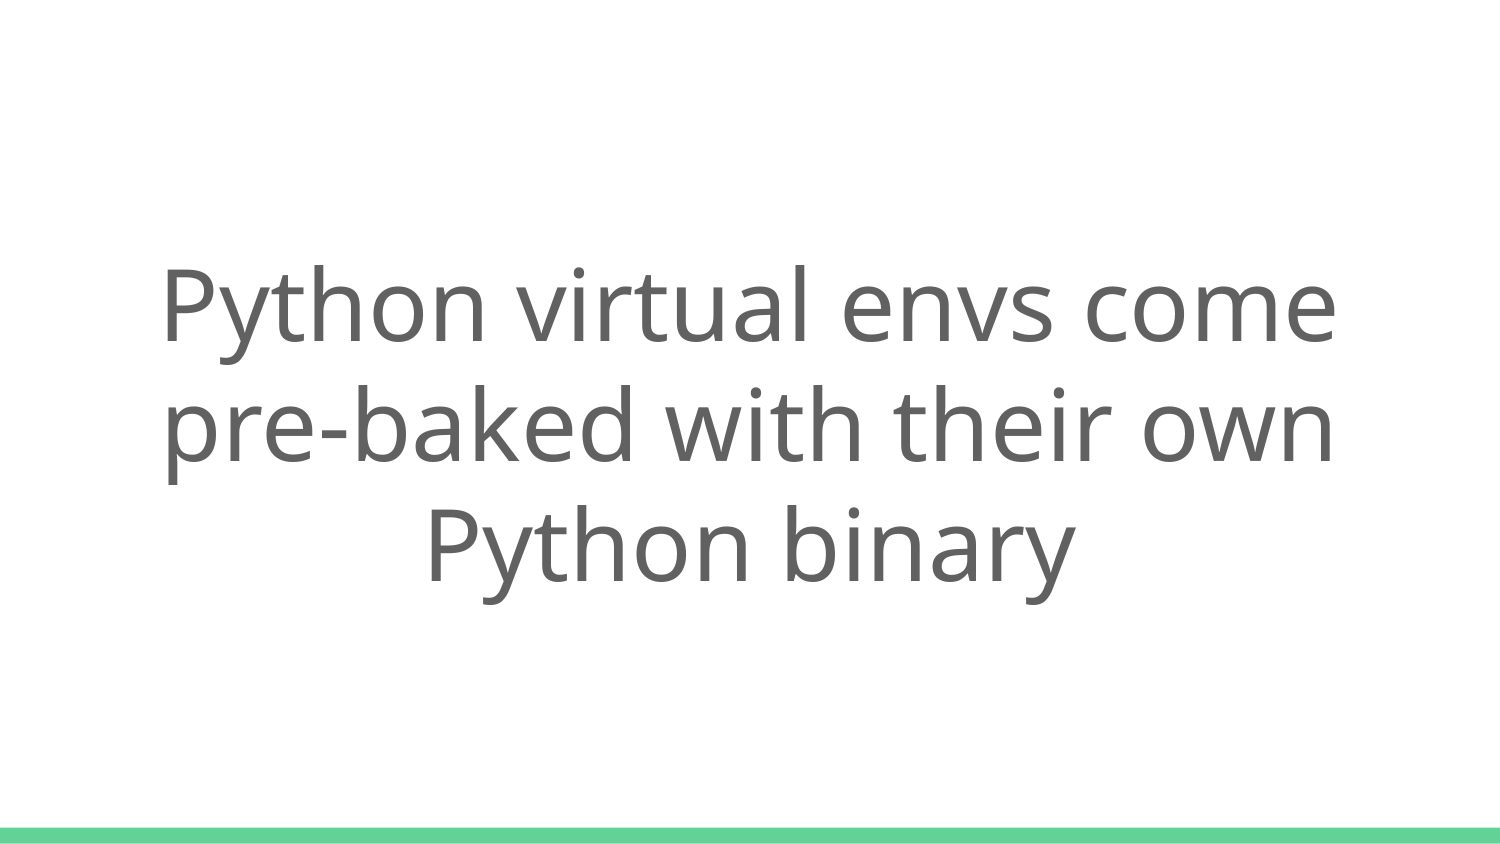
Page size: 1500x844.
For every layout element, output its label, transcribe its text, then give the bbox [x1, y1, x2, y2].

title Python virtual envs come pre-baked with their own Python binary [51, 334, 1449, 510]
